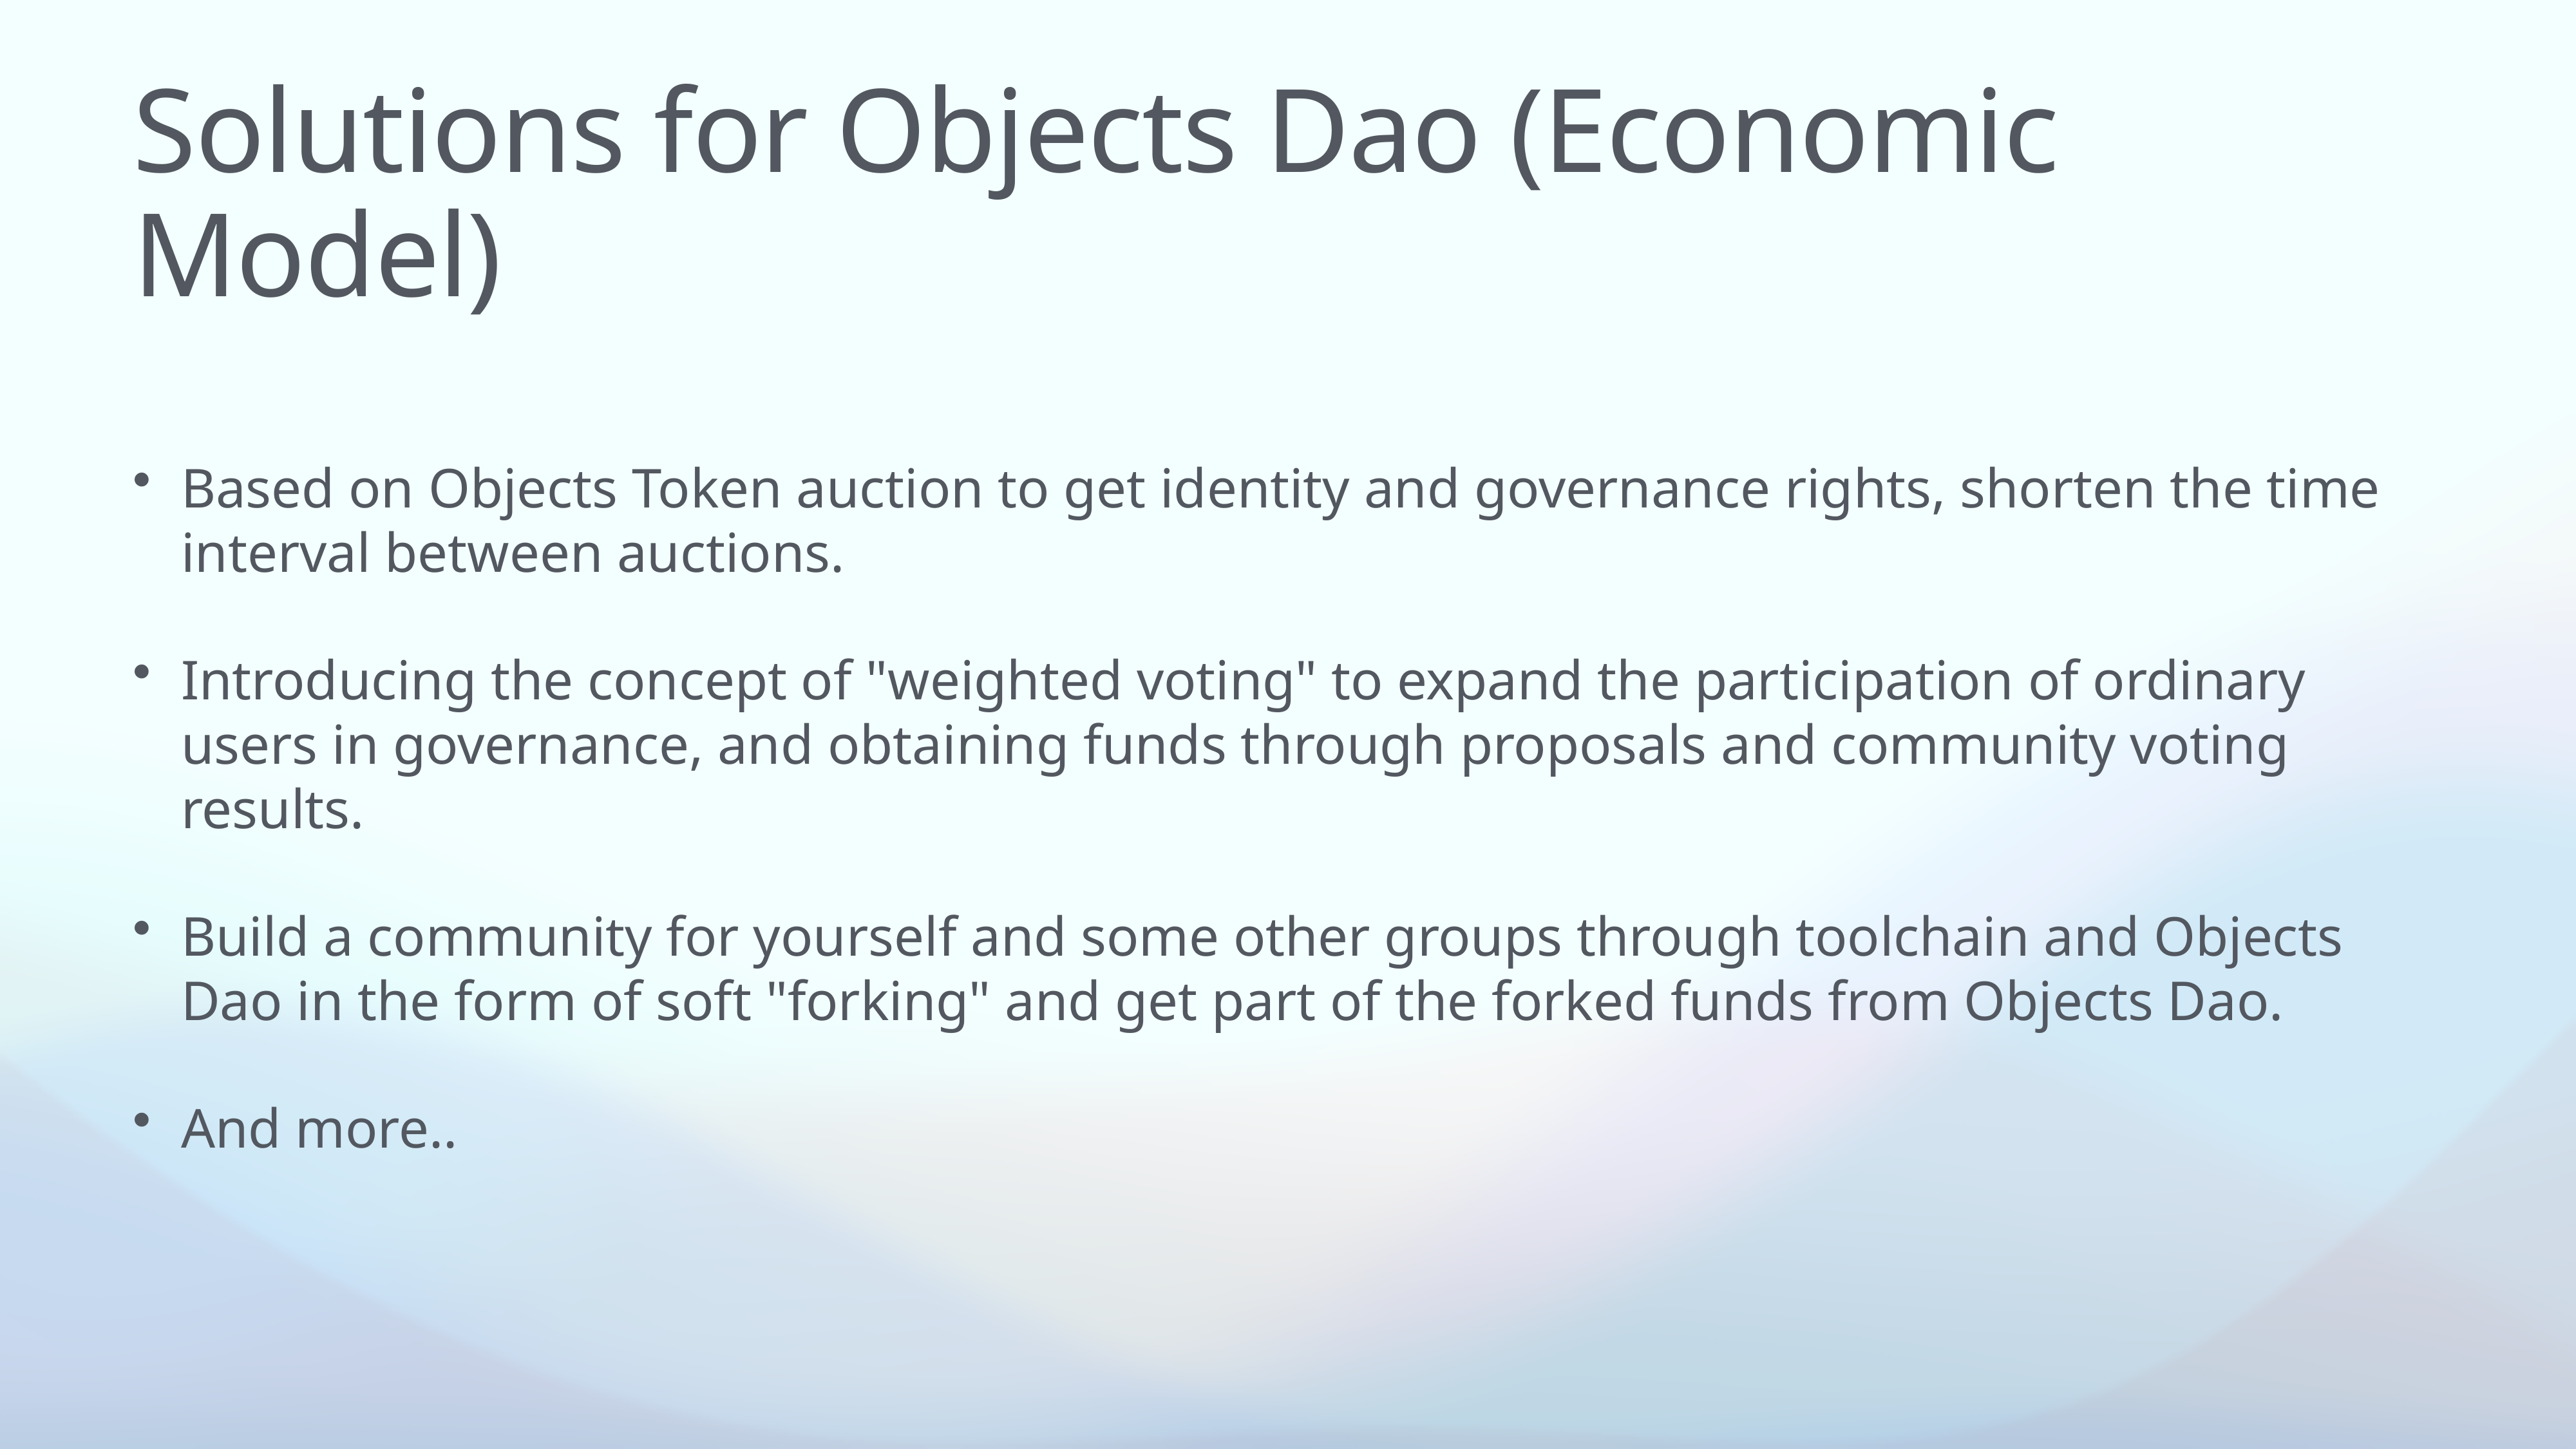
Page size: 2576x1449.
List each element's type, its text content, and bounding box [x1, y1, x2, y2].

picture [0, 0, 2576, 1449]
list Based on Objects Token auction to get identity and governance rights, shorten the time interval between auctions. Introducing the concept of "weighted voting" to expand the participation of ordinary users in governance, and obtaining funds through proposals and community voting results. Build a community for yourself and some other groups through toolchain and Objects Dao in the form of soft "forking" and get part of the forked funds from Objects Dao. And more.. [127, 448, 2449, 1321]
title Solutions for Objects Dao (Economic Model) [127, 66, 2449, 246]
